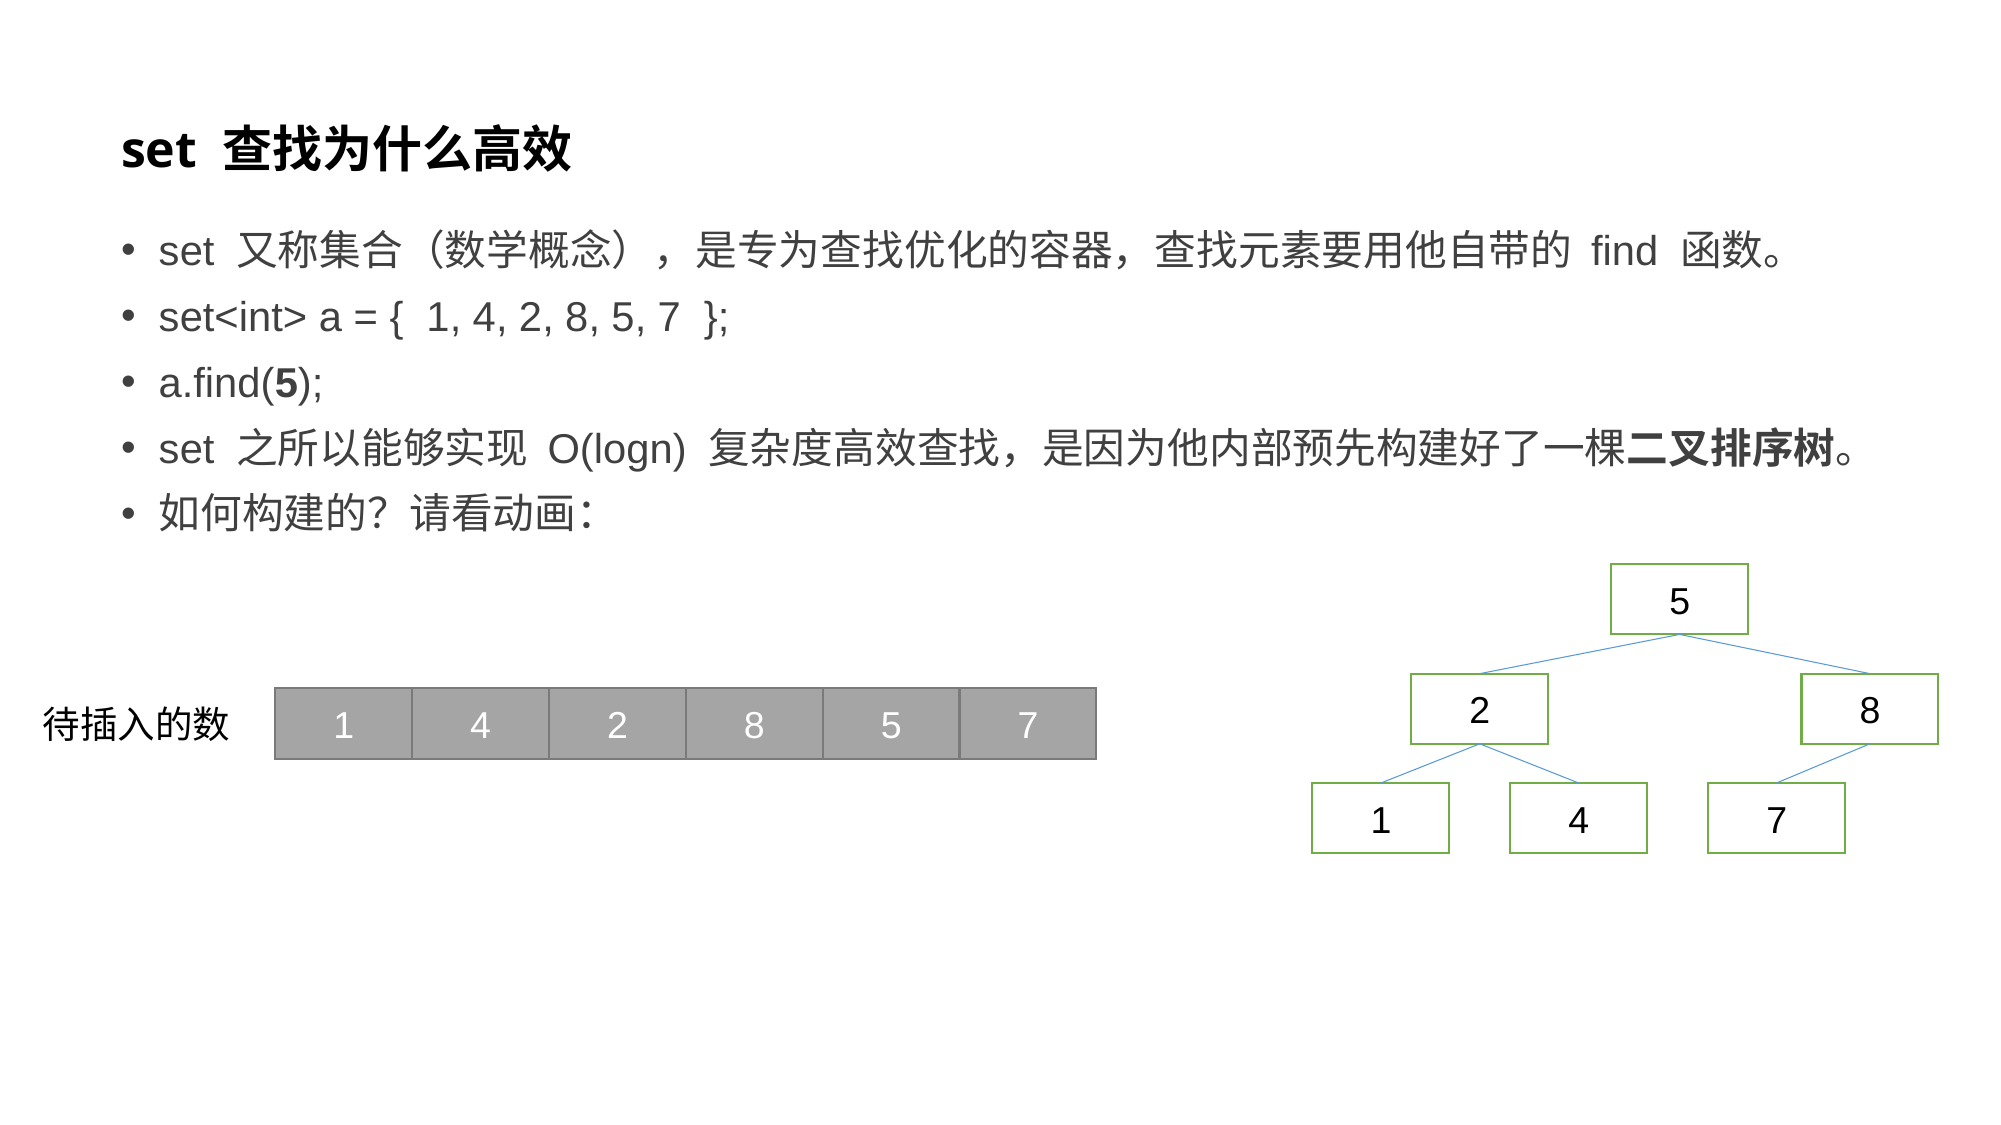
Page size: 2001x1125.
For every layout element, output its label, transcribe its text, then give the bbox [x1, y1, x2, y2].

text_box 1 [1311, 782, 1450, 854]
text_box 8 [685, 687, 822, 760]
text_box 7 [1707, 782, 1846, 854]
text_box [1479, 634, 1679, 674]
text_box 1 [274, 687, 411, 760]
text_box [1380, 743, 1479, 783]
text_box 8 [1800, 673, 1939, 745]
text_box 待插入的数 [28, 693, 246, 753]
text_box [1776, 743, 1870, 783]
title set 查找为什么高效 [106, 42, 1832, 222]
text_box 2 [548, 687, 685, 760]
text_box 7 [958, 687, 1097, 760]
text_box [1479, 743, 1579, 783]
text_box 5 [1610, 563, 1749, 634]
text_box 5 [822, 687, 958, 760]
text_box 4 [1509, 782, 1648, 854]
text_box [1679, 634, 1871, 674]
list set 又称集合（数学概念），是专为查找优化的容器，查找元素要用他自带的 find 函数。 set<int> a = { 1, 4, 2, 8, 5, 7 }; a.find(5); set 之所以能够实现 O(logn) 复杂度高效查找，是因为他内部预先构建好了一棵二叉排序树。 如何构建的？请看动画： [106, 222, 1921, 936]
text_box 4 [411, 687, 548, 760]
